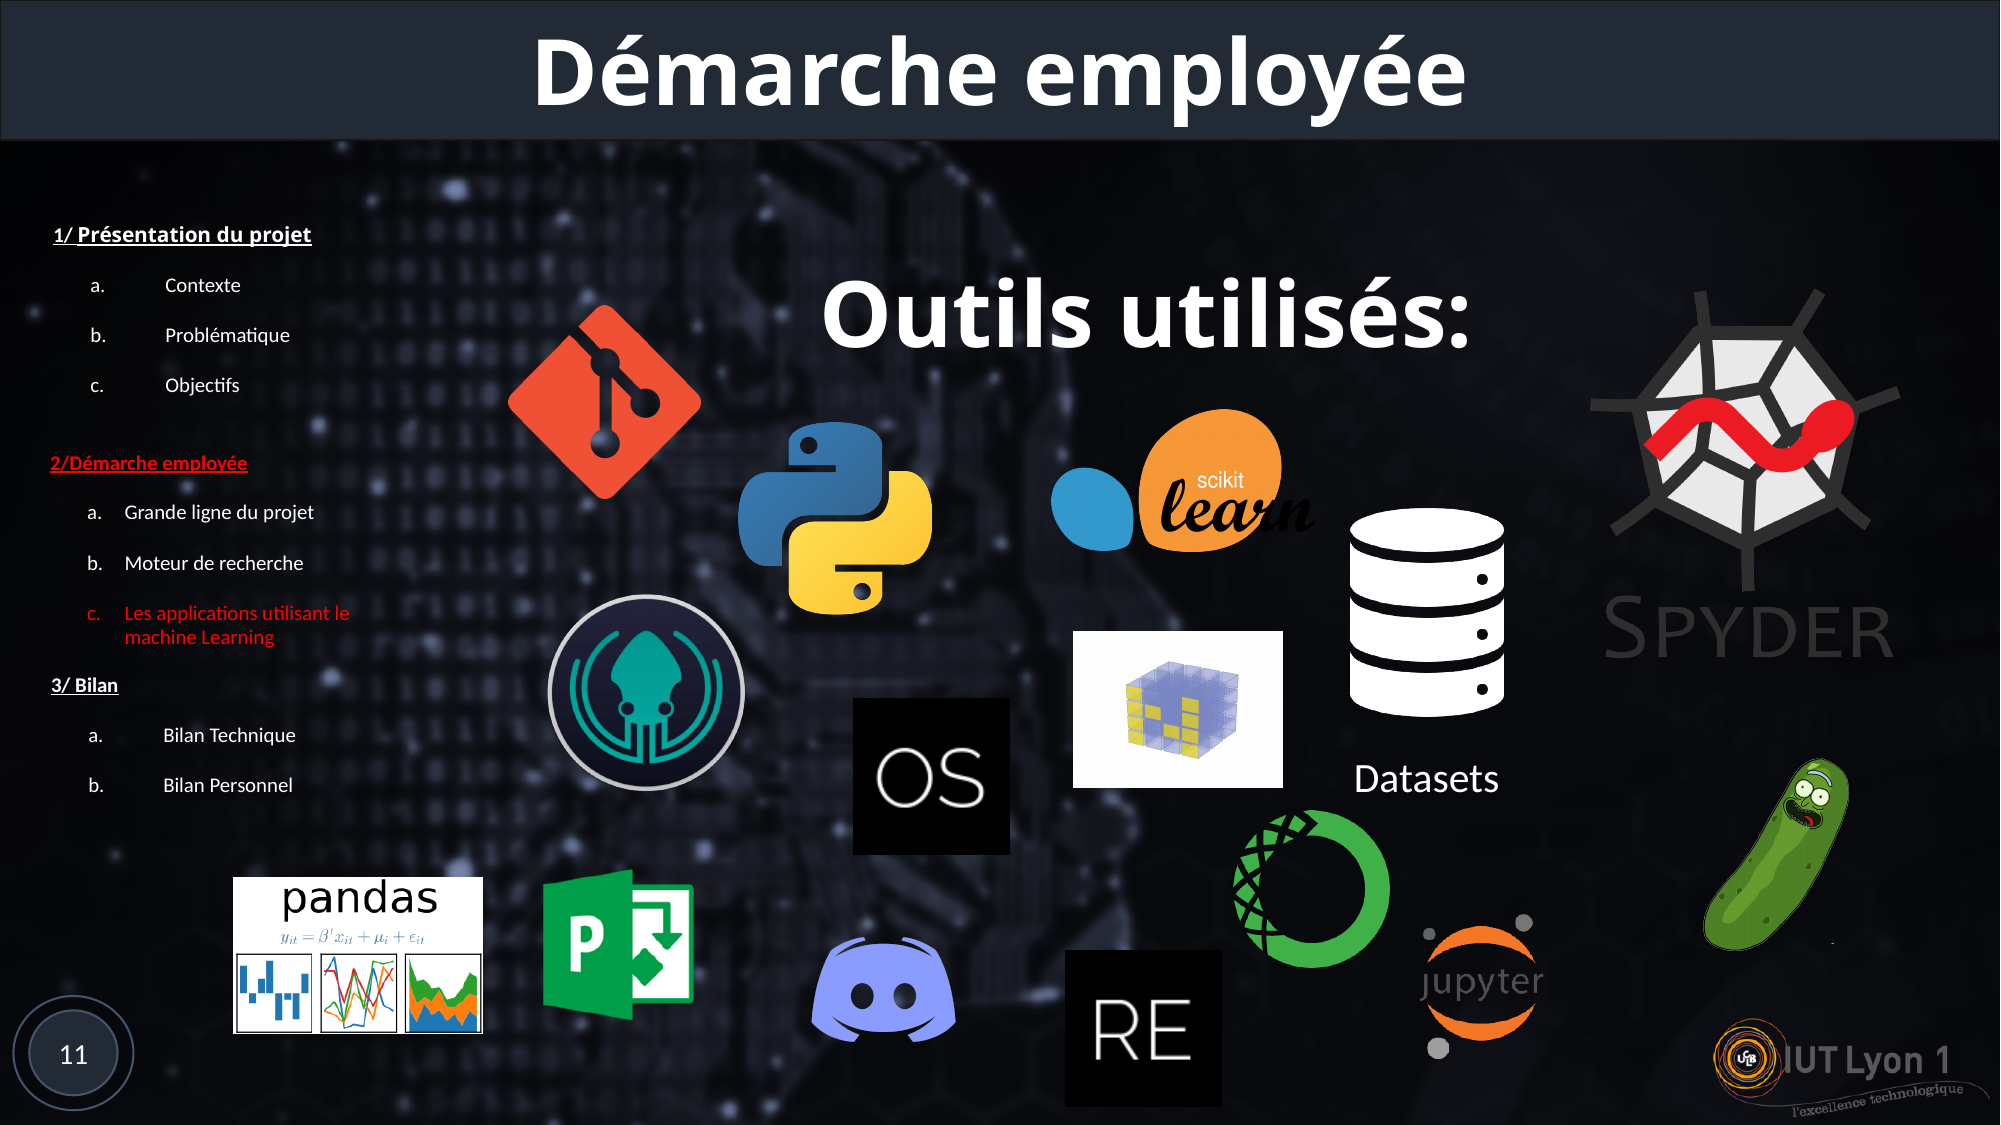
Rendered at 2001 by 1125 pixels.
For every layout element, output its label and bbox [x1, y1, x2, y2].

picture [0, 0, 2000, 1125]
text_box [13, 995, 134, 1111]
